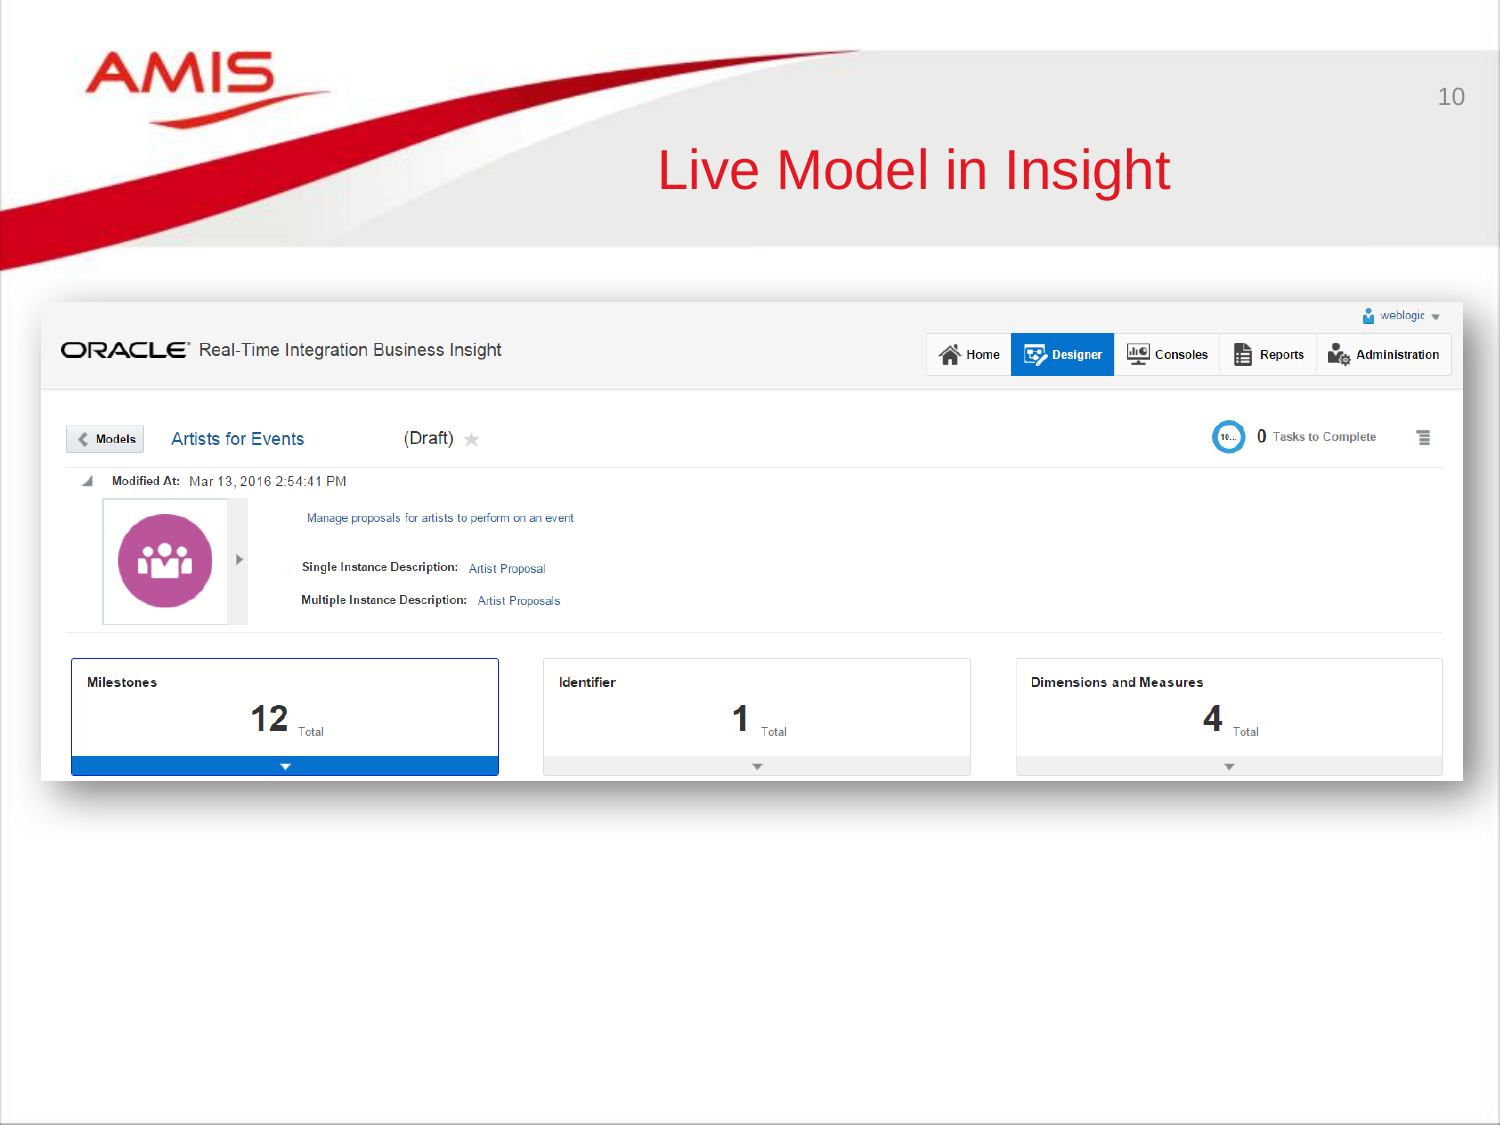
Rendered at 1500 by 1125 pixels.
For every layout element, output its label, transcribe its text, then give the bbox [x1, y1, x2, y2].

picture [0, 0, 1500, 1125]
slide_number 10 [1328, 54, 1481, 138]
title Live Model in Insight [657, 90, 1447, 253]
